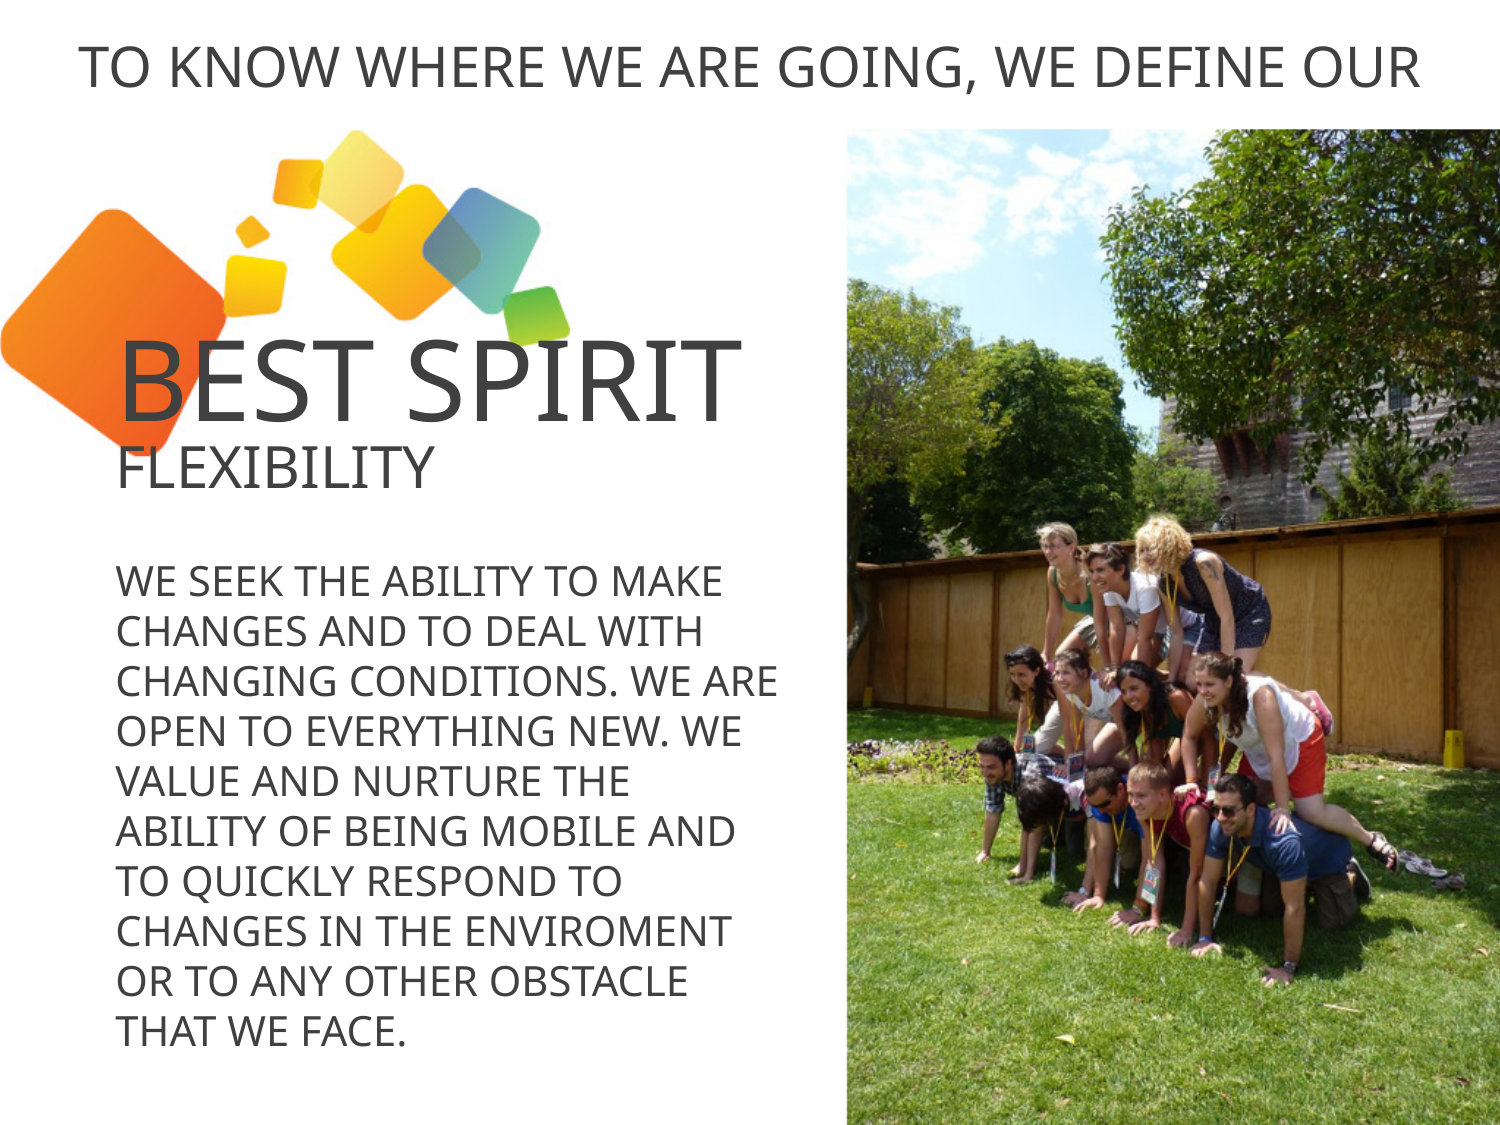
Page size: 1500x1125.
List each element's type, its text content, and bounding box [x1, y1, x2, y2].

text_box FLEXIBILITY [100, 380, 798, 515]
text_box BEST SPIRIT [100, 290, 798, 380]
picture [0, 0, 1500, 1125]
text_box WE SEEK THE ABILITY TO MAKE CHANGES AND TO DEAL WITH CHANGING CONDITIONS. WE ARE OPEN TO EVERYTHING NEW. WE VALUE AND NURTURE THE ABILITY OF BEING MOBILE AND TO QUICKLY RESPOND TO CHANGES IN THE ENVIROMENT OR TO ANY OTHER OBSTACLE THAT WE FACE. [100, 515, 798, 1094]
title TO KNOW WHERE WE ARE GOING, WE DEFINE OUR [17, 5, 1483, 126]
